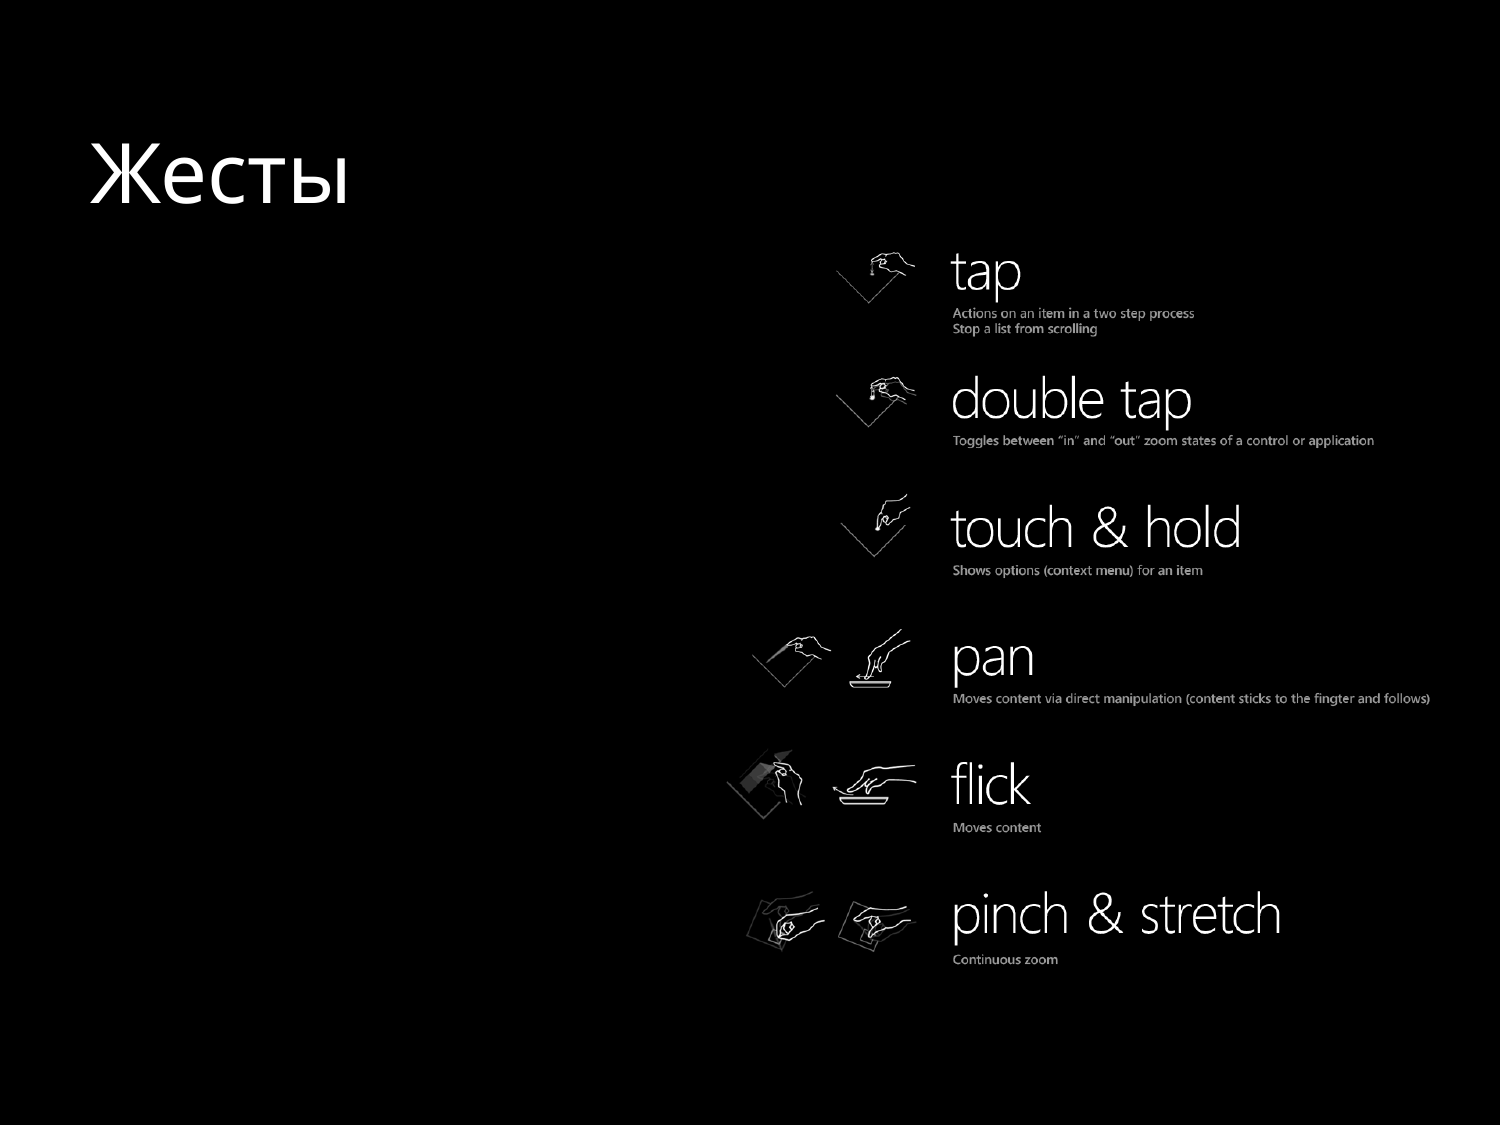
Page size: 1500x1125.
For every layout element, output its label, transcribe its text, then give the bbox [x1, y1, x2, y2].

picture [337, 124, 1500, 1063]
text_box Жесты [74, 112, 1350, 338]
